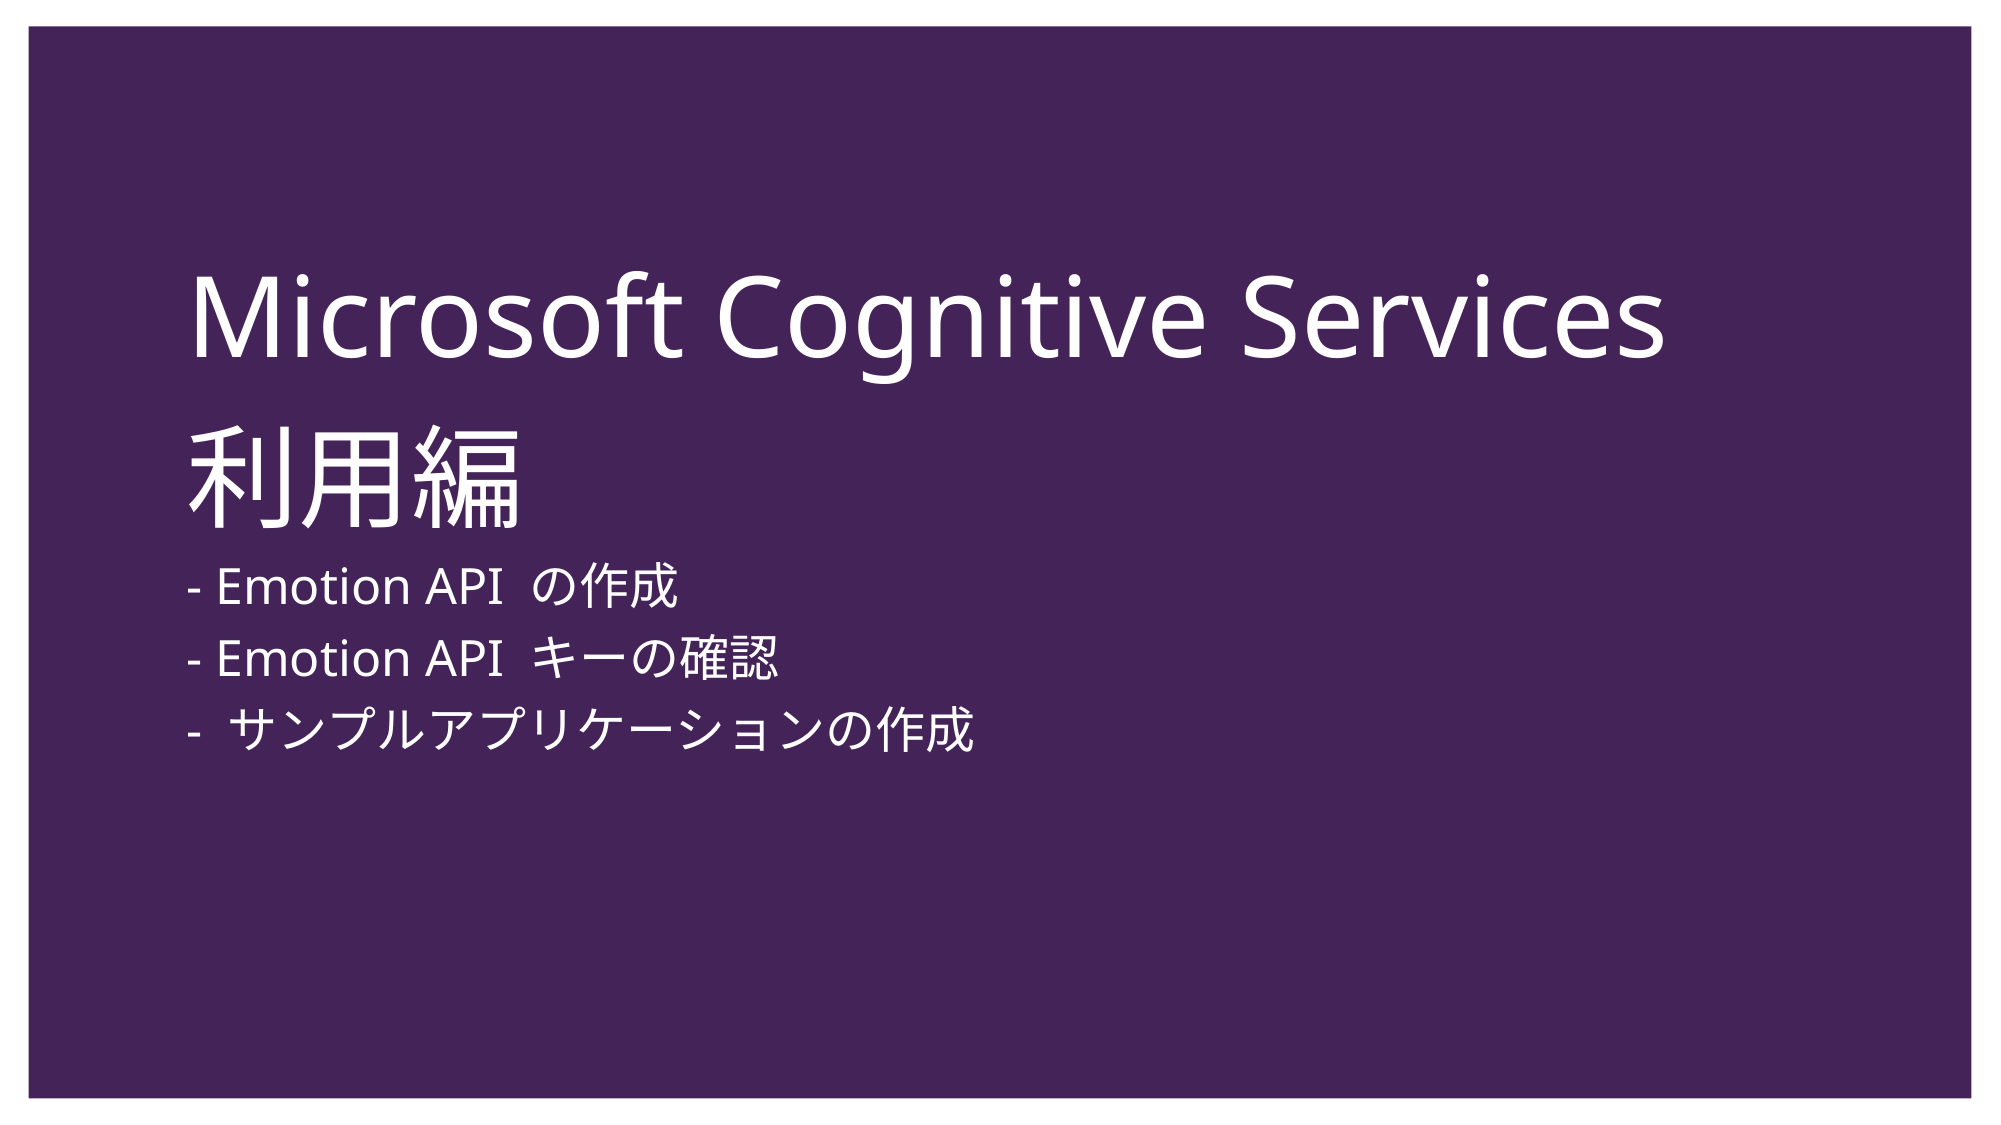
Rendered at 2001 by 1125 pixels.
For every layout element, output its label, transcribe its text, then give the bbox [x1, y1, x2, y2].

title Microsoft Cognitive Services 利用編 - Emotion API の作成 - Emotion API キーの確認 - サンプルアプリケーションの作成 [171, 210, 1897, 700]
